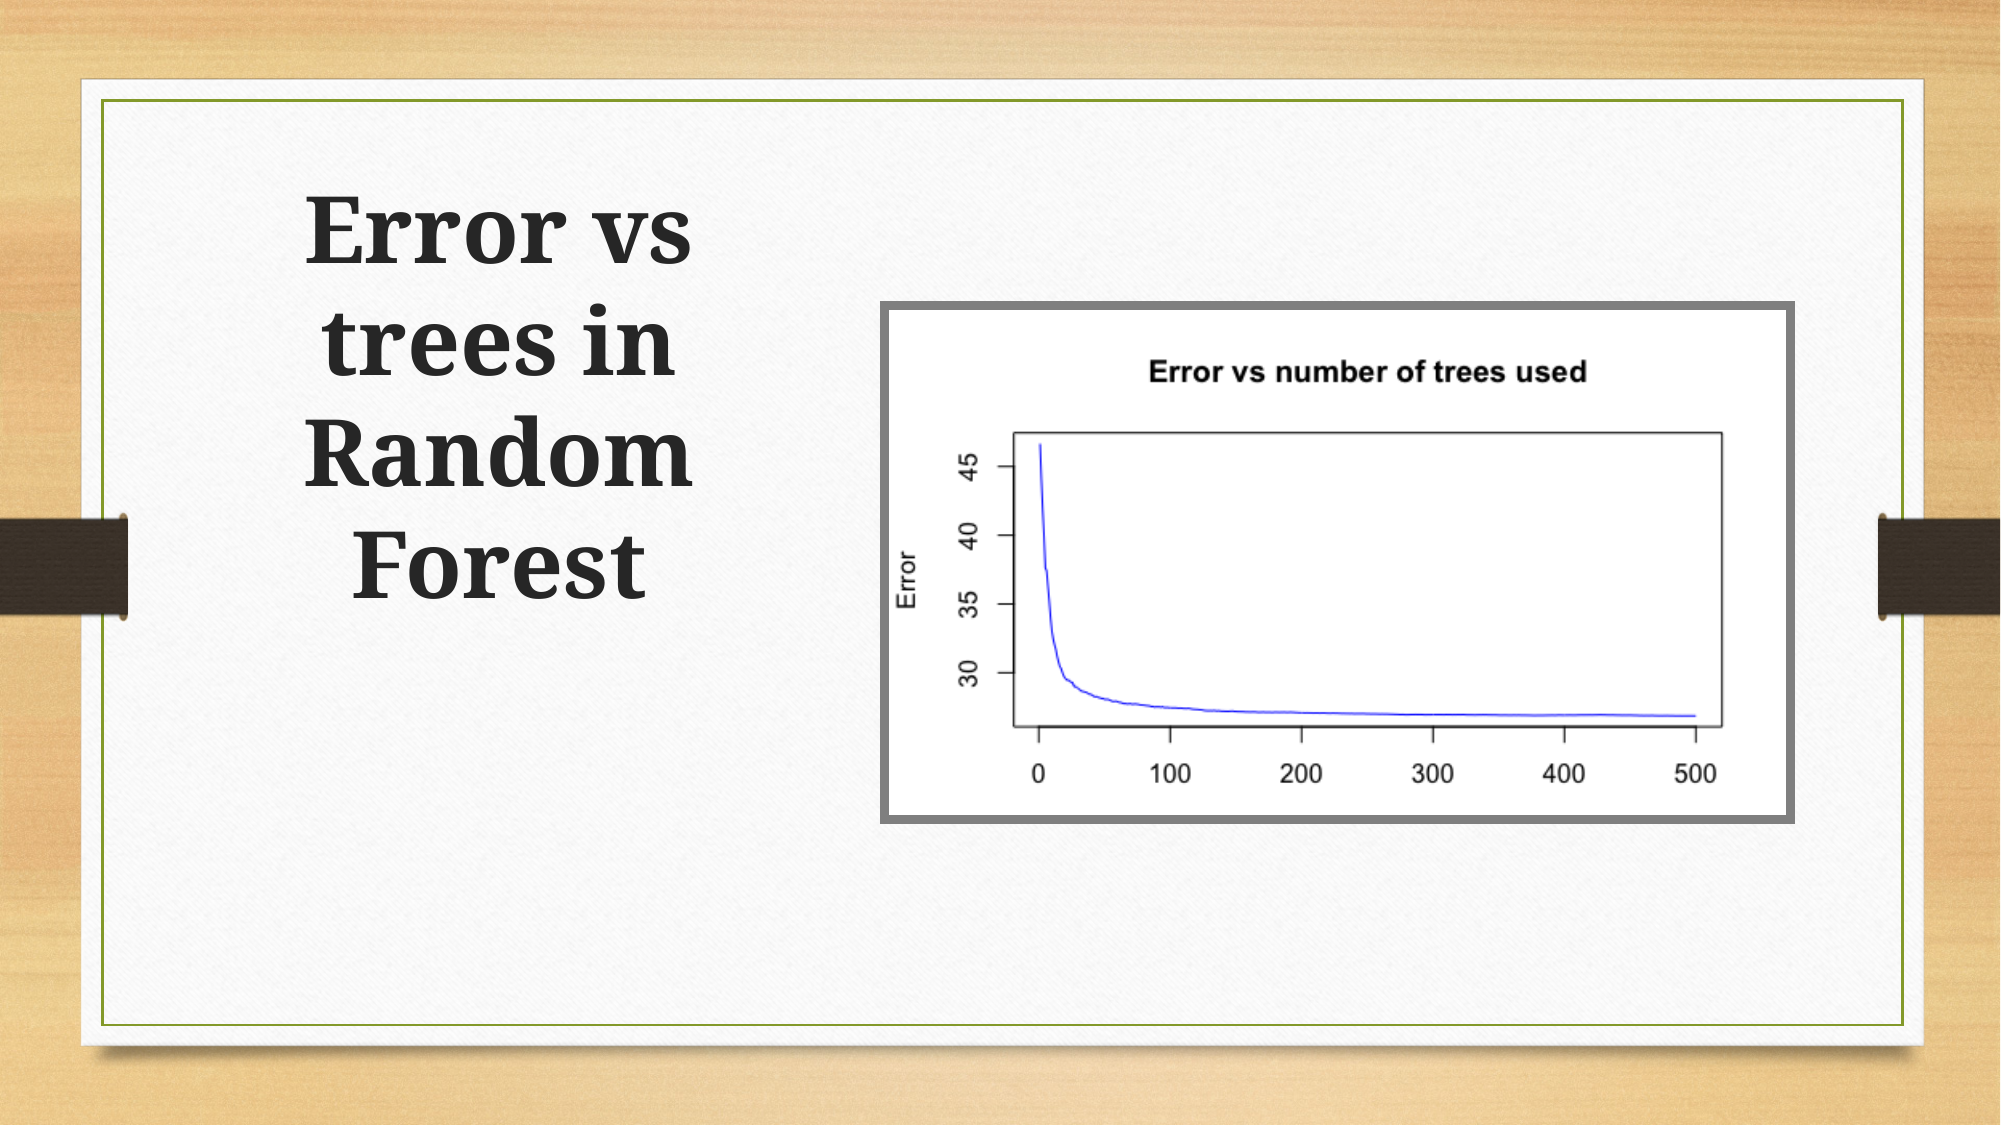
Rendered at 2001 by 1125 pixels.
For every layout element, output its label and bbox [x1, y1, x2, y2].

text_box [0, 0, 2000, 1125]
picture [888, 309, 1787, 815]
